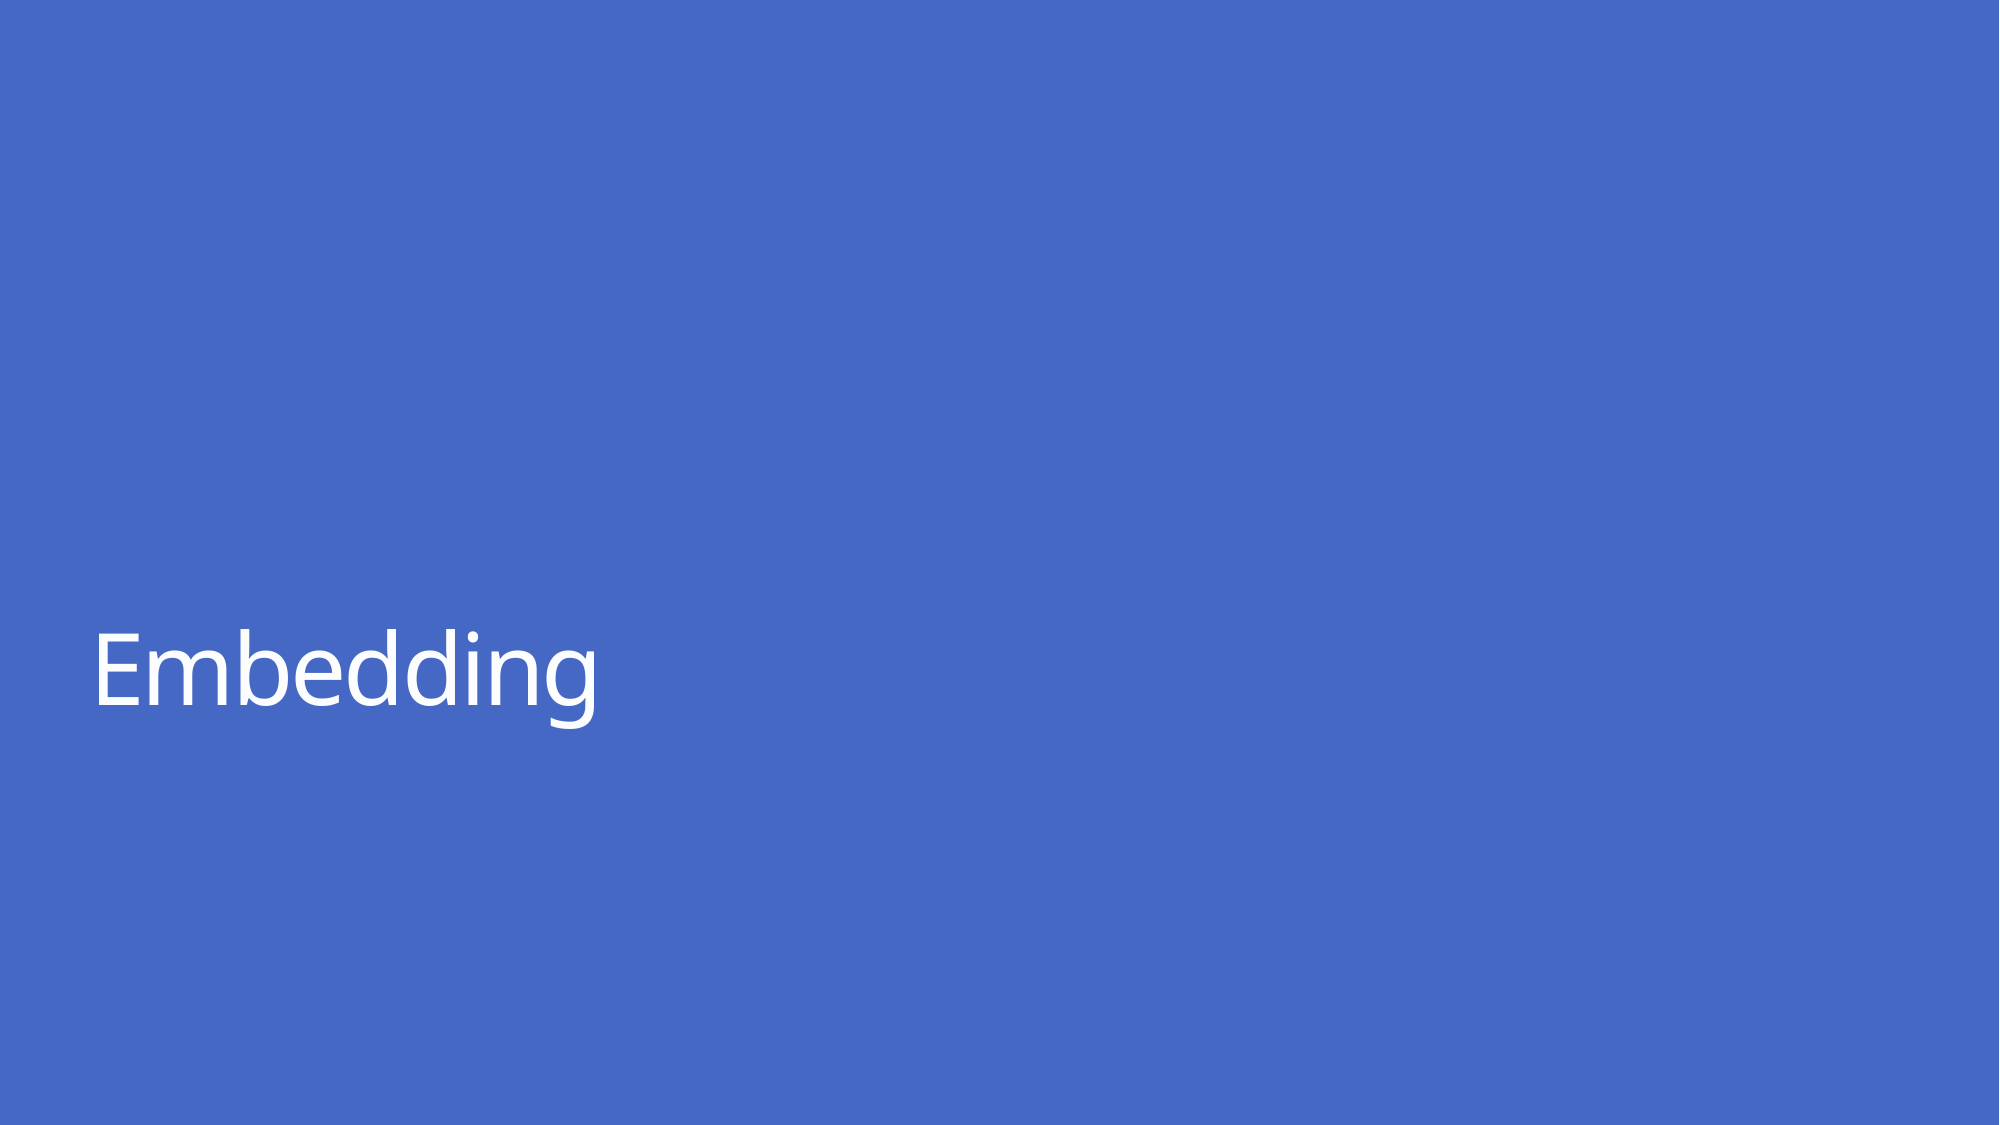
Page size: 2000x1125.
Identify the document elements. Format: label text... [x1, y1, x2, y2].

title Embedding [89, 619, 1953, 937]
